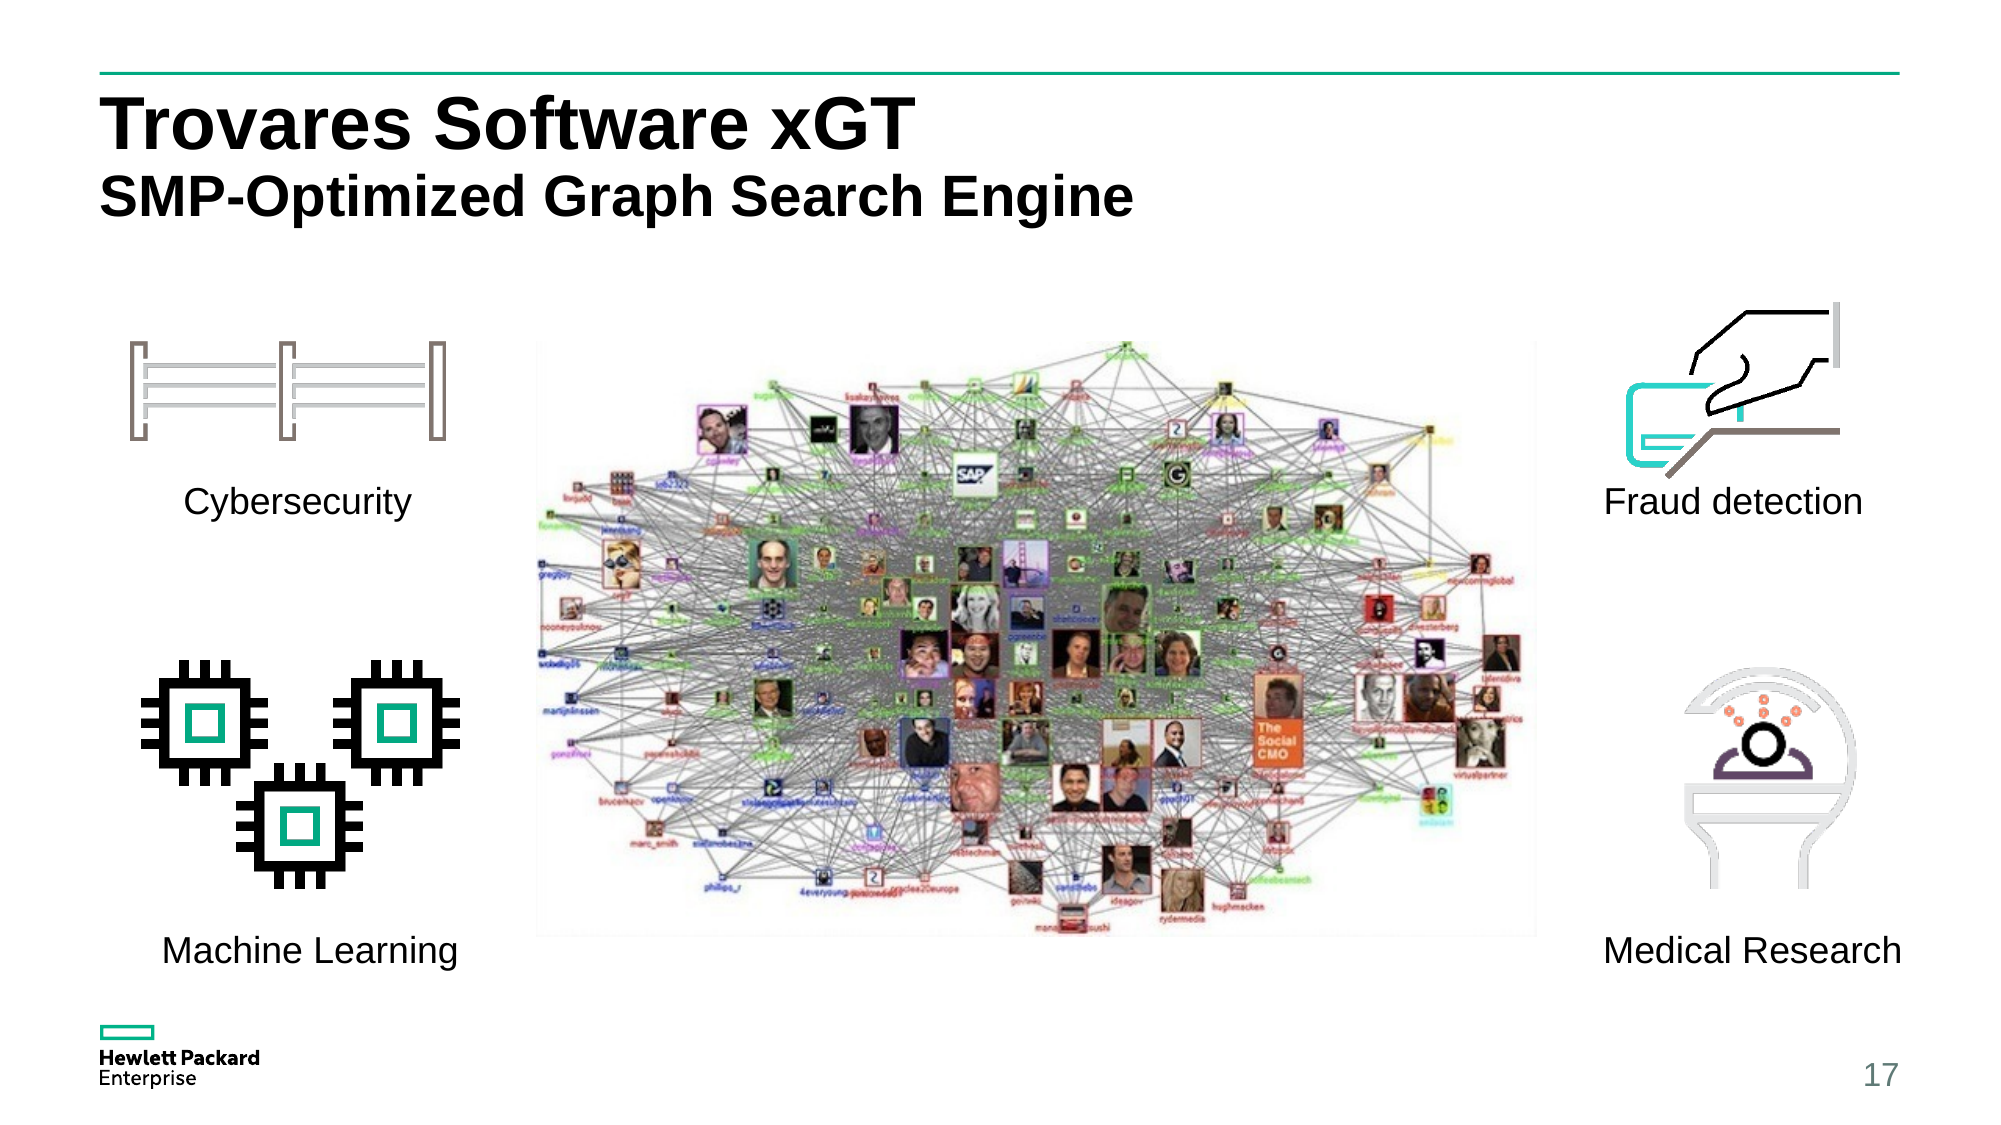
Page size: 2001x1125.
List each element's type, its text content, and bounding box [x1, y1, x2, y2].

picture [536, 341, 1537, 938]
text_box Medical Research [1603, 930, 1754, 1081]
slide_number 17 [1812, 1054, 1900, 1093]
picture [130, 341, 446, 441]
text_box Cybersecurity [183, 482, 334, 632]
picture [141, 660, 460, 889]
picture [1684, 667, 1857, 889]
text_box Machine Learning [161, 930, 312, 1081]
picture [1626, 302, 1840, 479]
text_box Fraud detection [1603, 482, 1754, 632]
title Trovares Software xGT SMP-Optimized Graph Search Engine [99, 85, 1900, 225]
